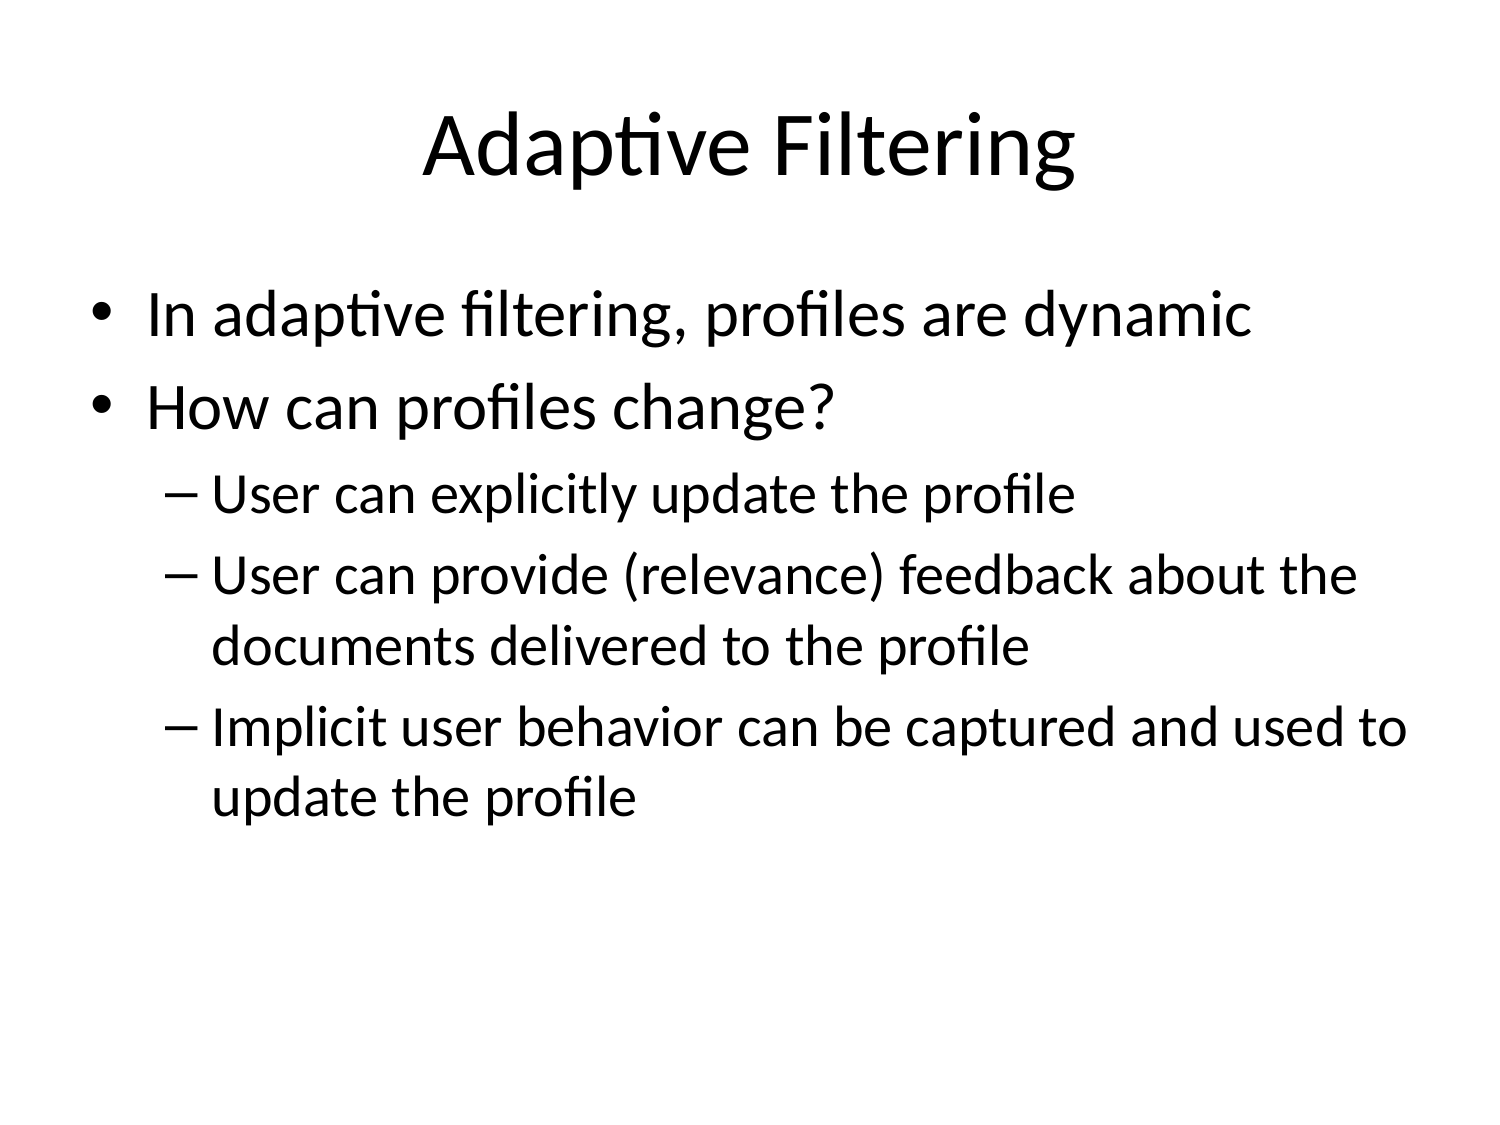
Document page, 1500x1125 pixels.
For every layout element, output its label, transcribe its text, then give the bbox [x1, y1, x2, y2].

list In adaptive filtering, profiles are dynamic How can profiles change? User can explicitly update the profile User can provide (relevance) feedback about the documents delivered to the profile Implicit user behavior can be captured and used to update the profile [75, 262, 1425, 1005]
title Adaptive Filtering [75, 45, 1425, 233]
